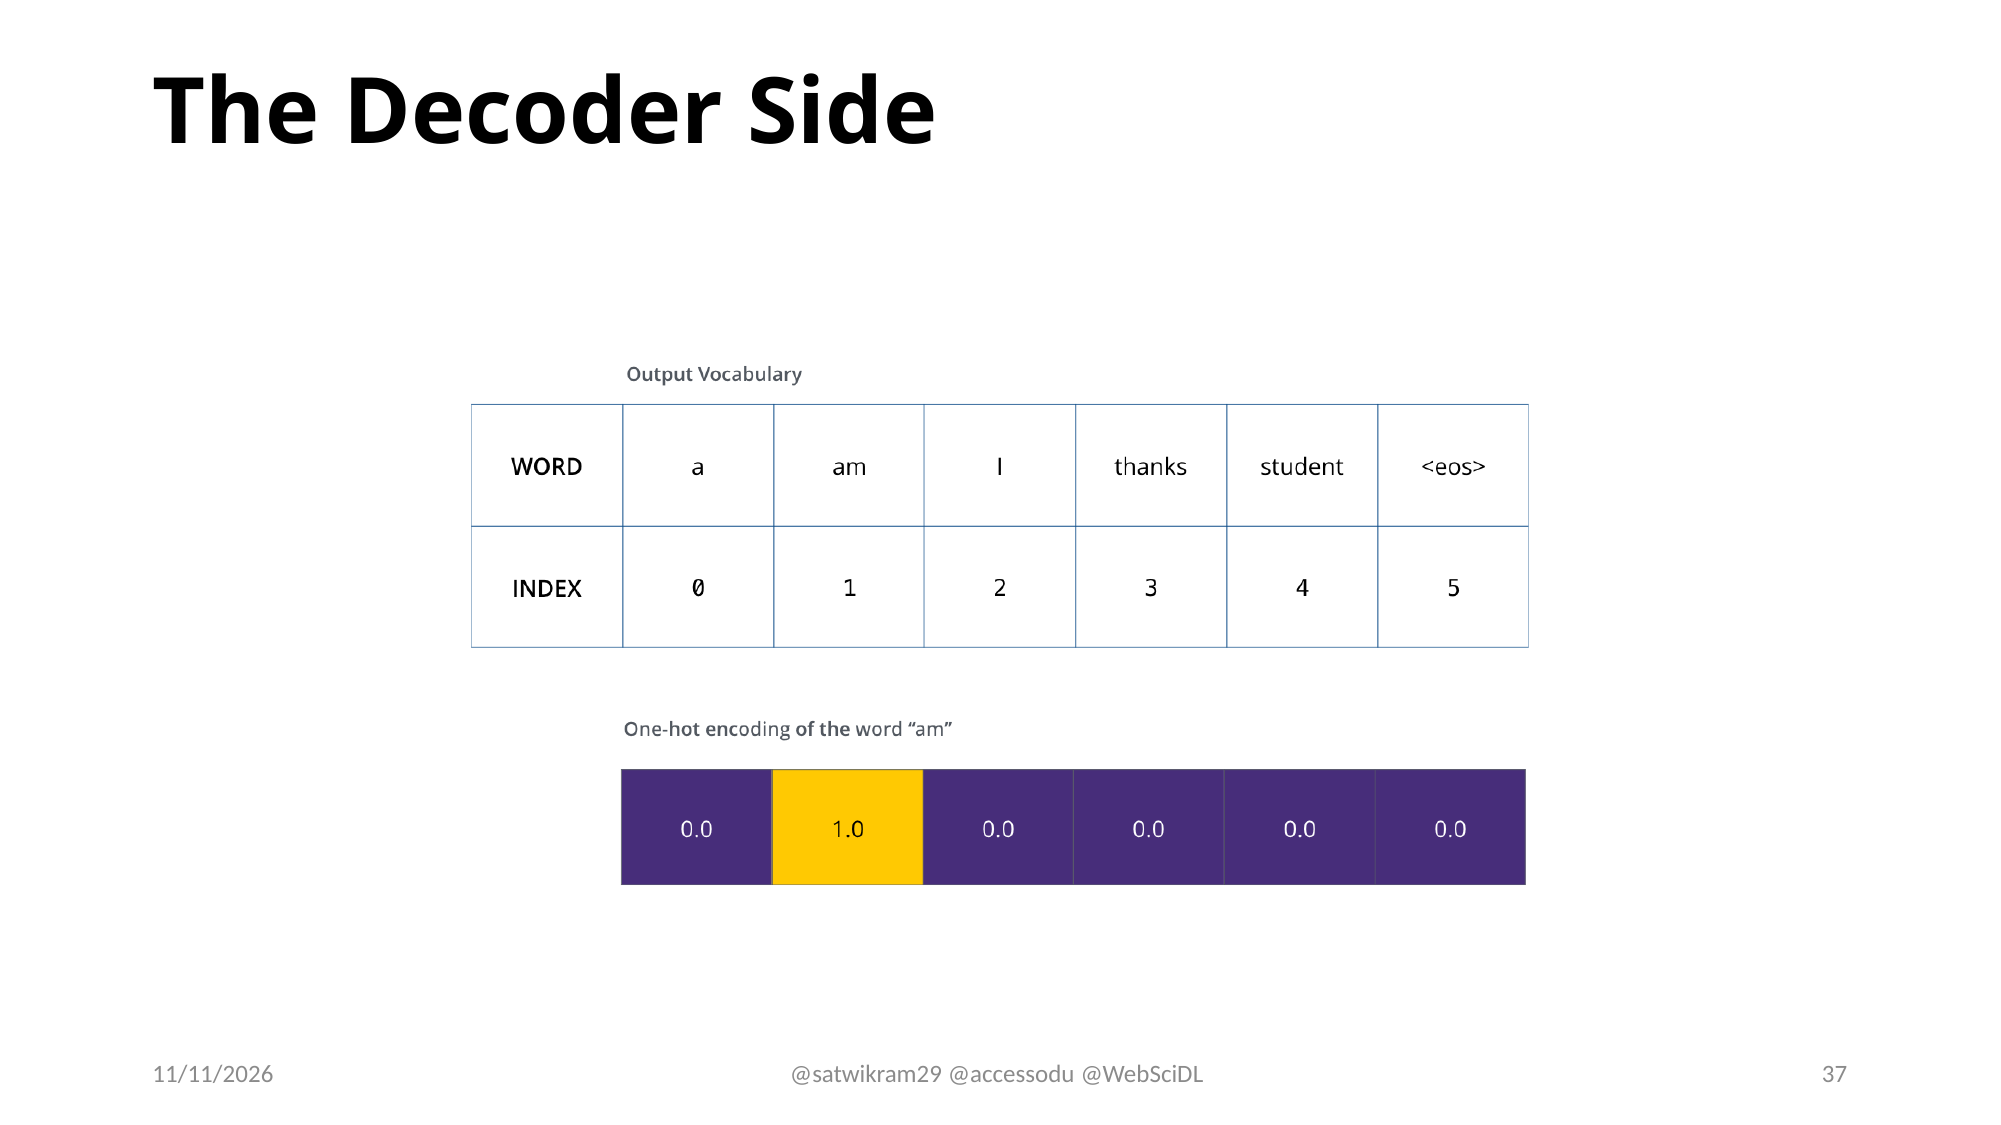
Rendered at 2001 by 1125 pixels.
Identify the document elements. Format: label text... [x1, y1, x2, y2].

footer @satwikram29 @accessodu @WebSciDL [662, 1042, 1338, 1103]
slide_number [137, 1042, 588, 1103]
picture [459, 347, 1541, 898]
slide_number 37 [1412, 1042, 1863, 1103]
title The Decoder Side [137, 59, 1863, 278]
